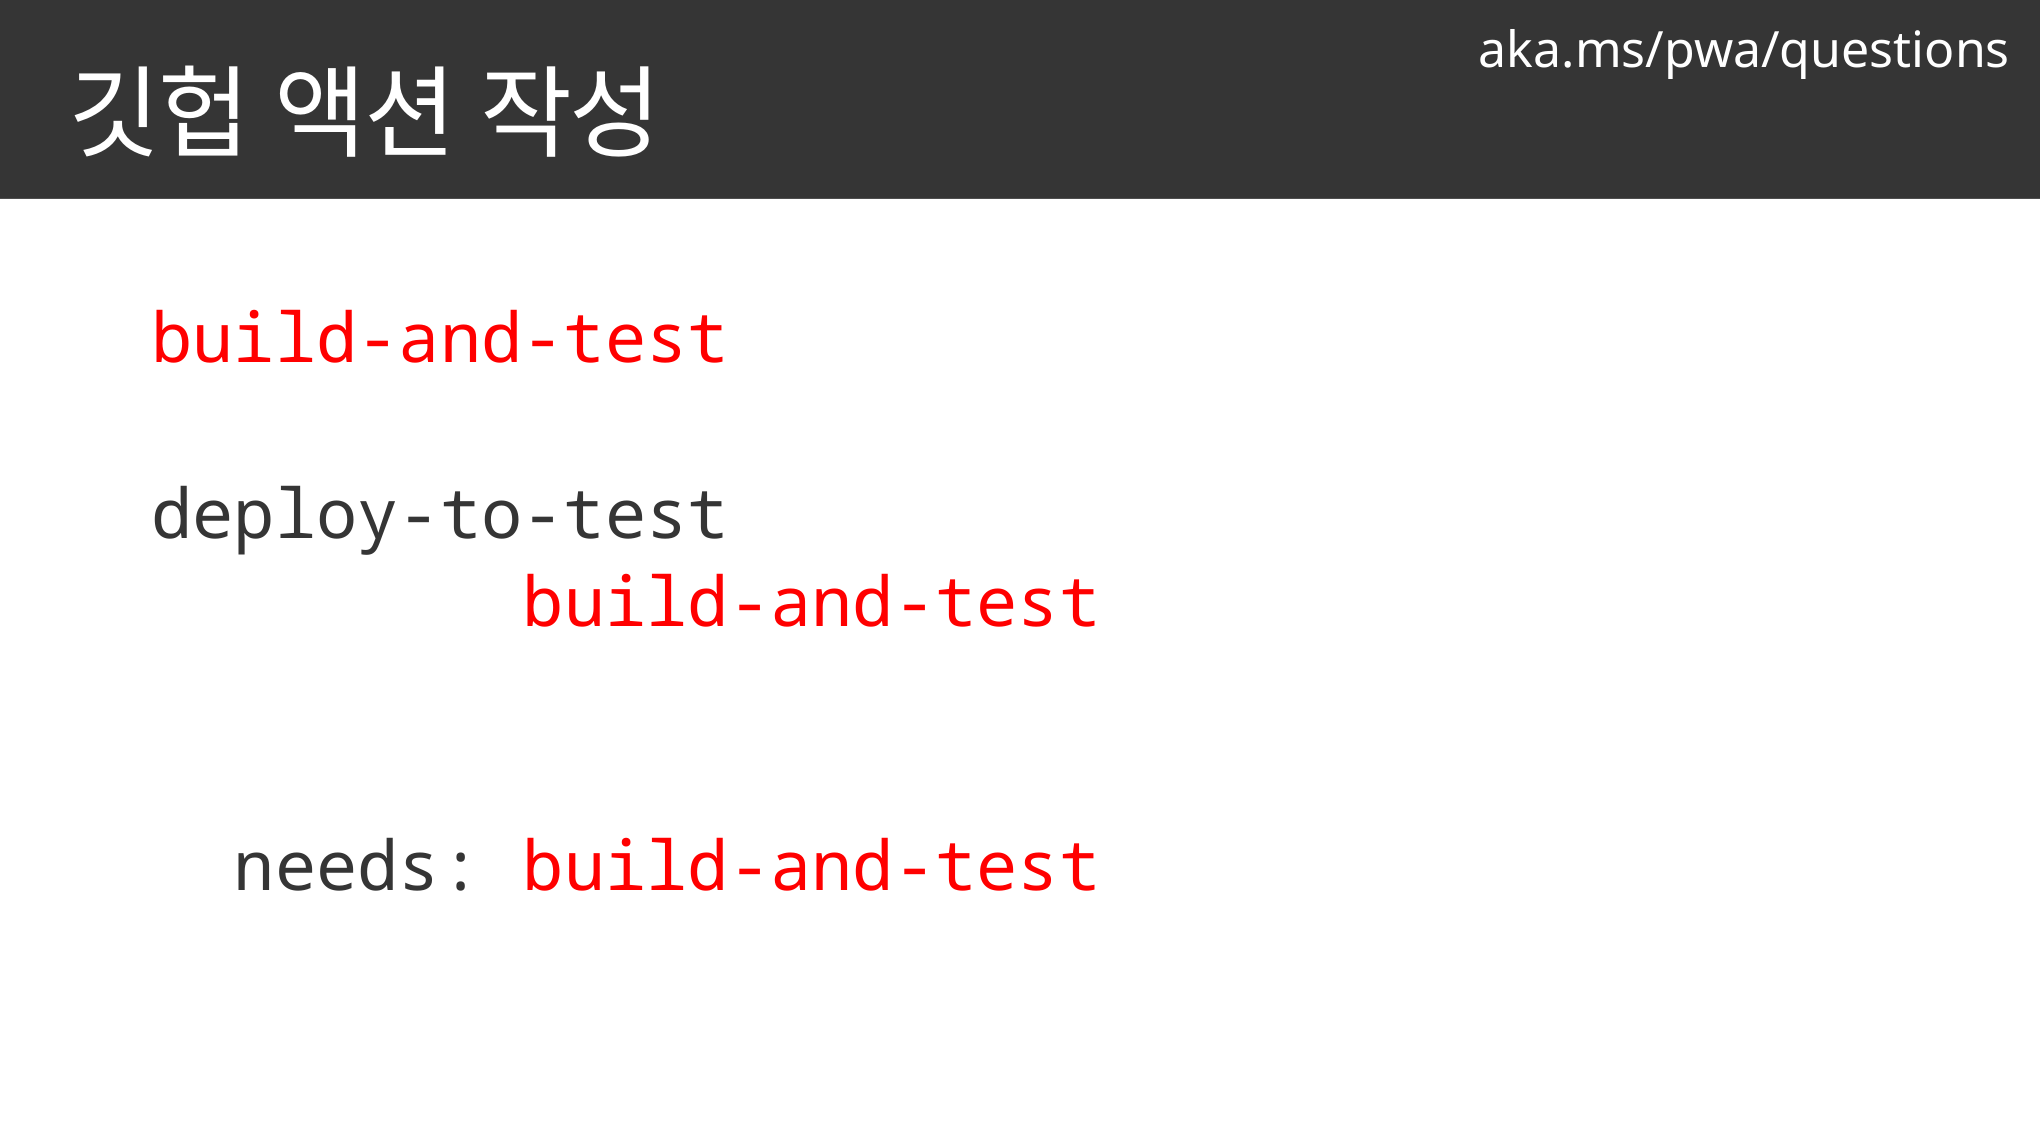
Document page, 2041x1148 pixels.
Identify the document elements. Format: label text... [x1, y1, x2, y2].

text_box aka.ms/pwa/questions [1352, 0, 2041, 102]
title 깃헙 액션 작성 [45, 48, 1996, 199]
list jobs: build-and-test: runs-on: ubuntu-latest deploy-to-test: needs: build-and-test runs-on: ubuntu-latest deploy-to-prod: needs: build-and-test runs-on: ubuntu-latest [45, 200, 1996, 1039]
